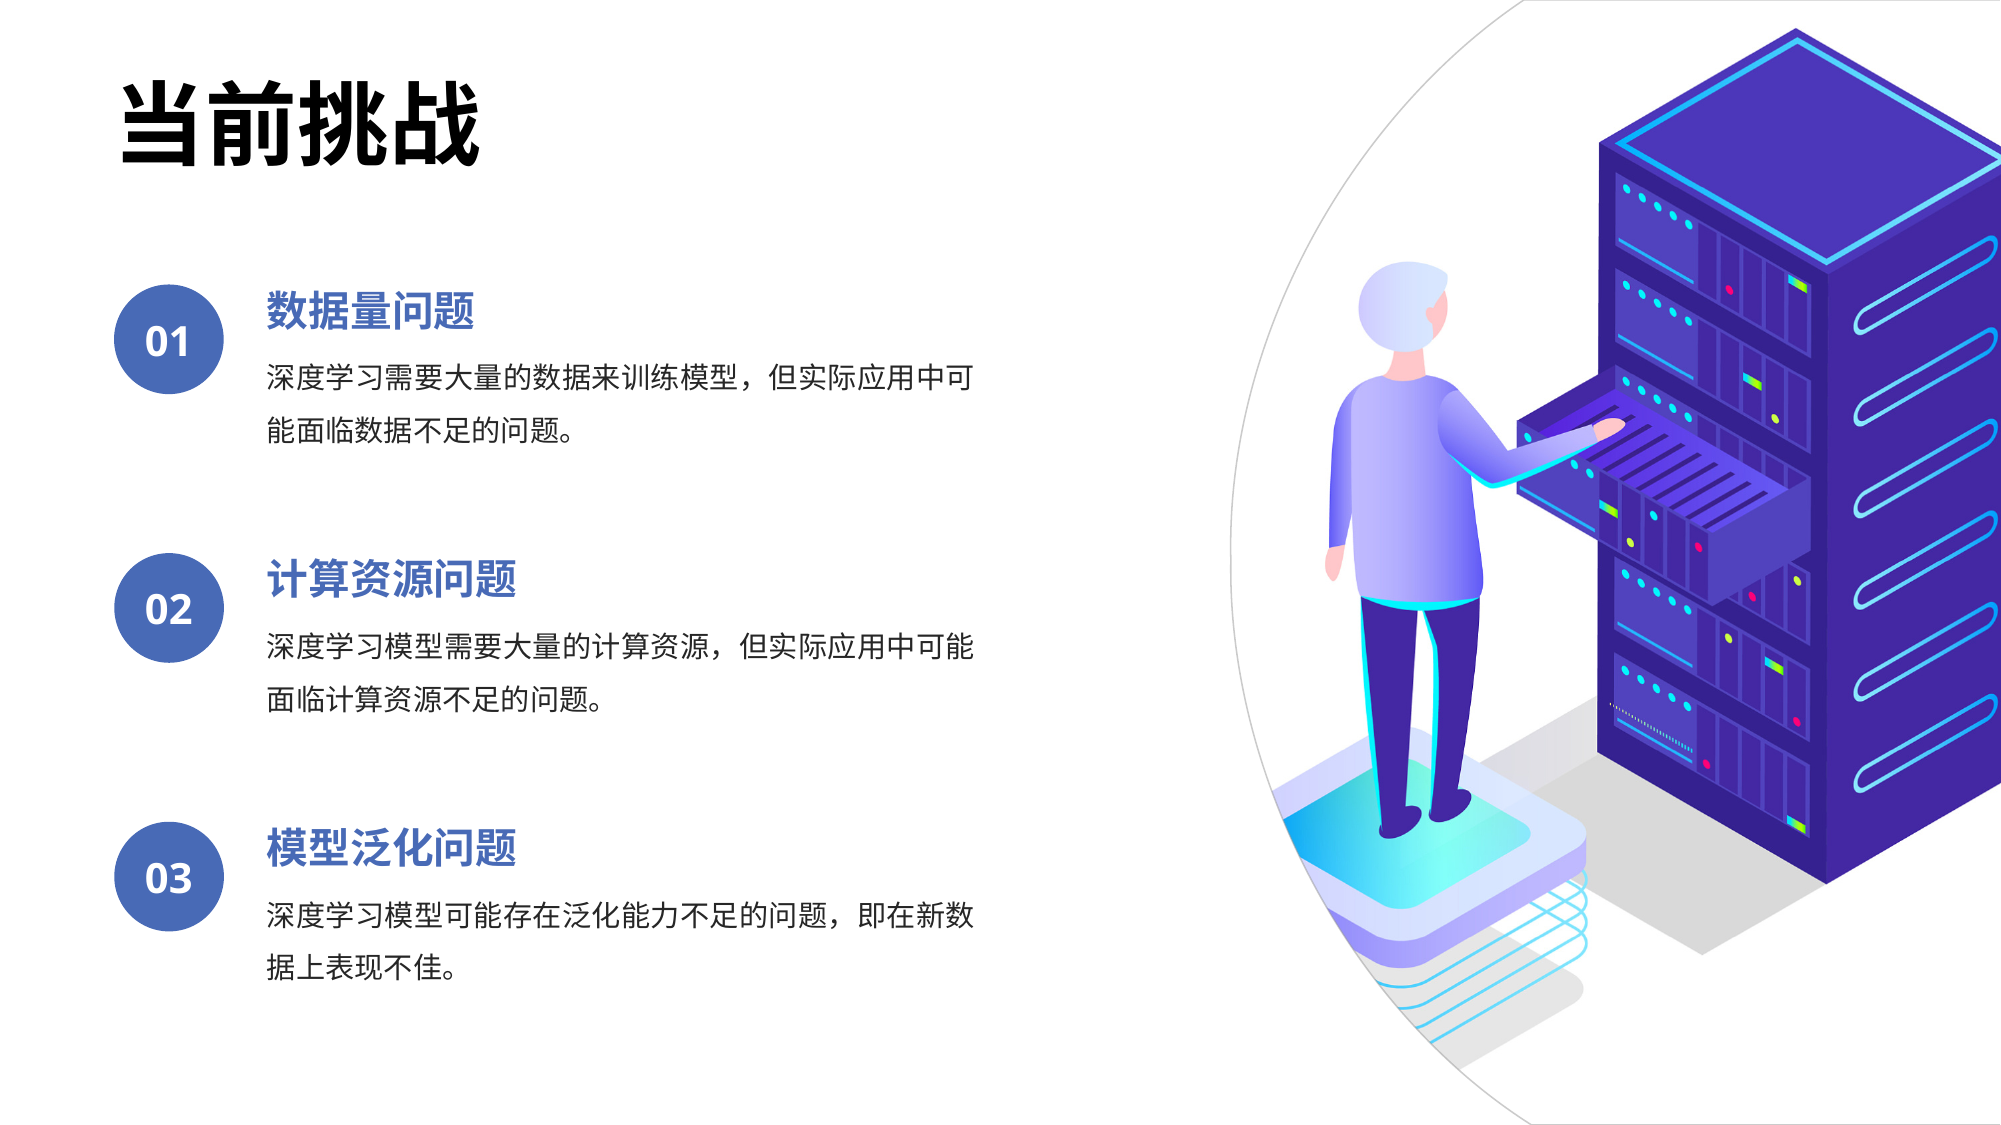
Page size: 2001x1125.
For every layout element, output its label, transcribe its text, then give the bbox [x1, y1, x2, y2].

text_box 02 [113, 552, 225, 664]
text_box 数据量问题 [266, 280, 975, 335]
text_box 计算资源问题 [266, 549, 975, 603]
text_box 深度学习模型可能存在泛化能力不足的问题，即在新数据上表现不佳。 [266, 879, 975, 1042]
title 当前挑战 [114, 59, 1175, 178]
text_box 深度学习需要大量的数据来训练模型，但实际应用中可能面临数据不足的问题。 [266, 342, 975, 504]
text_box 01 [113, 283, 225, 396]
picture [1230, 0, 2001, 1125]
text_box 模型泛化问题 [266, 818, 975, 872]
text_box 03 [113, 820, 225, 933]
text_box 深度学习模型需要大量的计算资源，但实际应用中可能面临计算资源不足的问题。 [266, 610, 975, 773]
